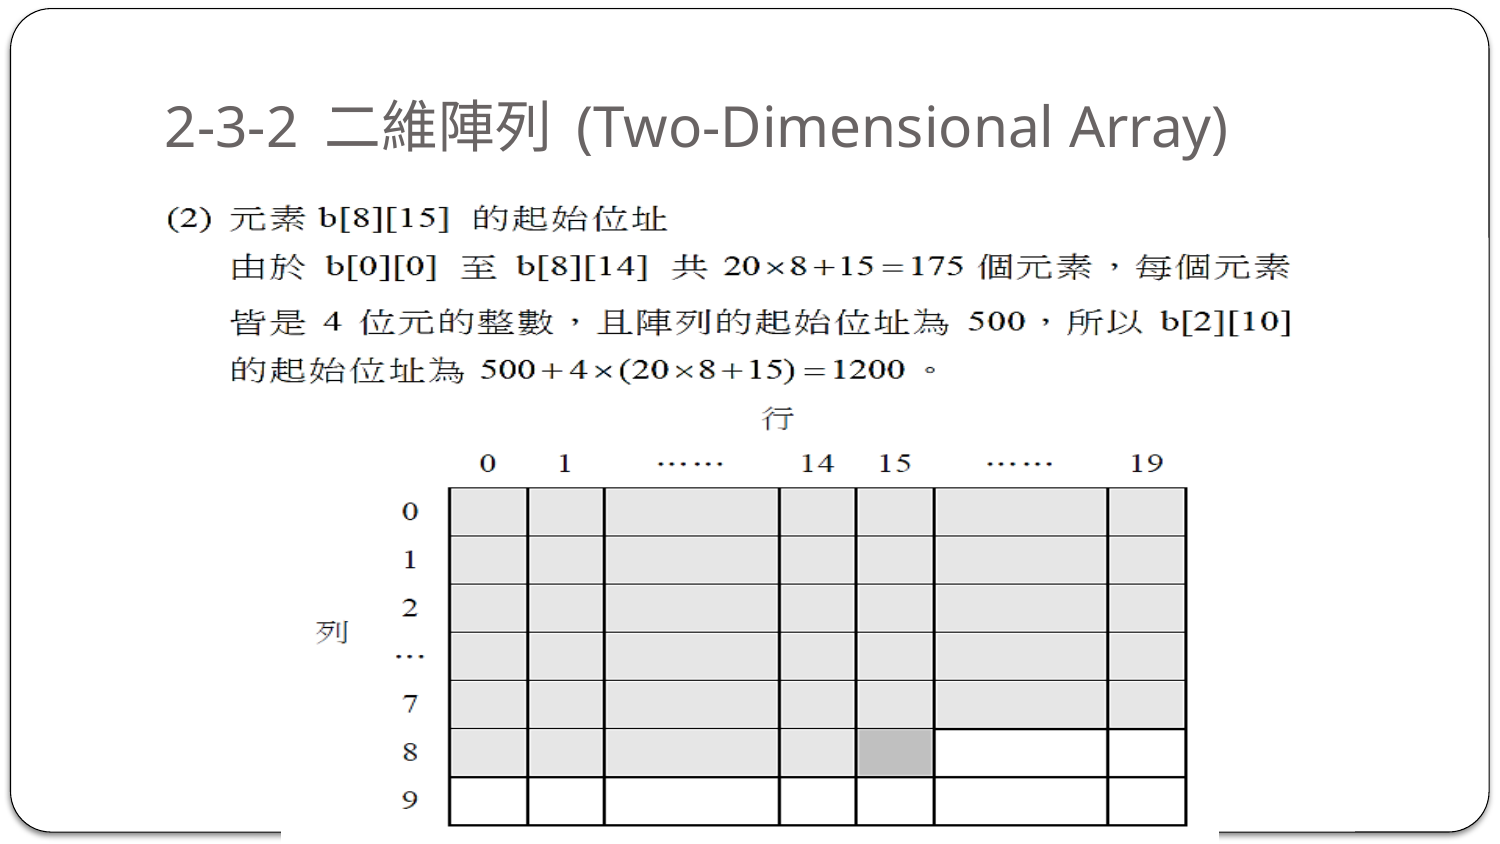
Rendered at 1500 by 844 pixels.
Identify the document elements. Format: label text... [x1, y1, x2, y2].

title 2-3-2 二維陣列 (Two-Dimensional Array) [150, 33, 1425, 175]
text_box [139, 200, 1360, 843]
